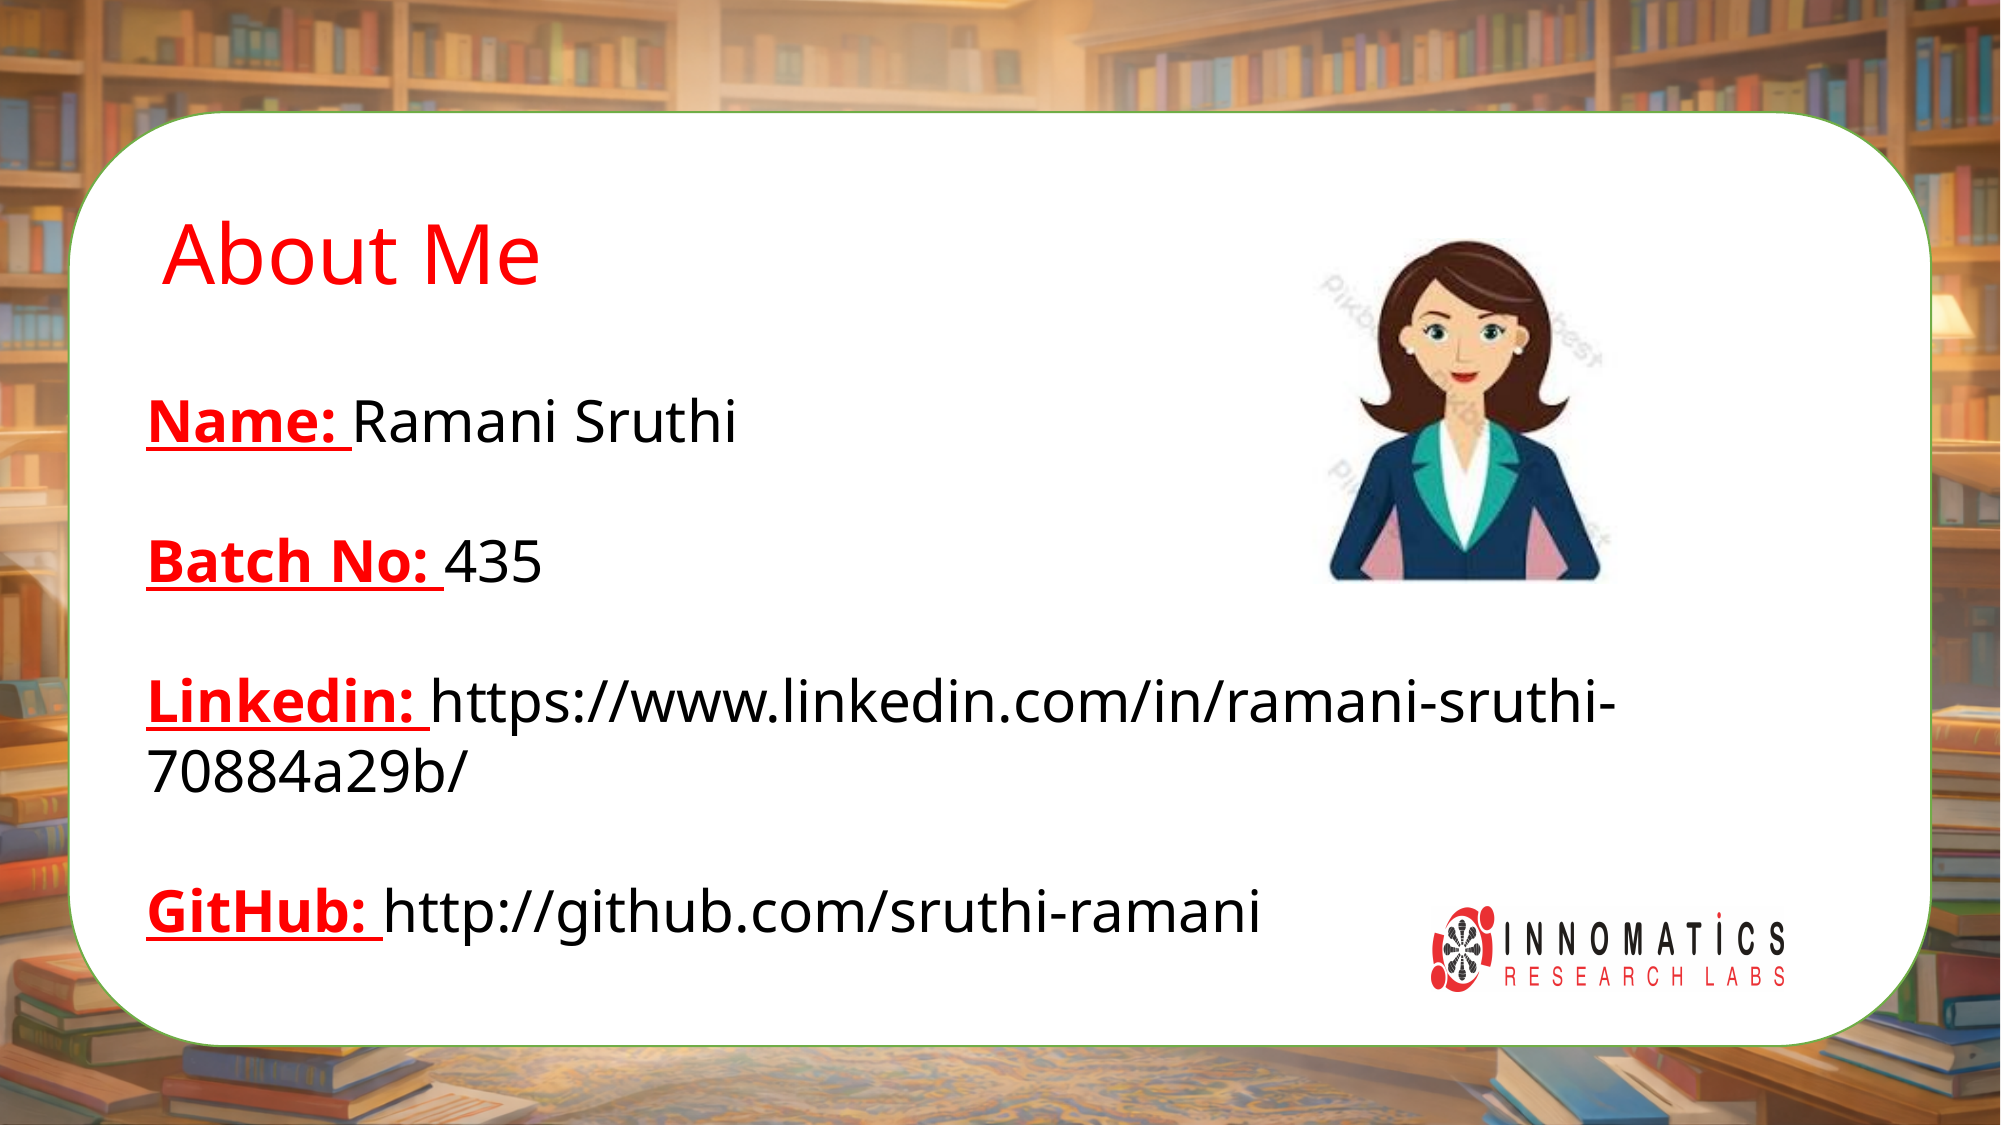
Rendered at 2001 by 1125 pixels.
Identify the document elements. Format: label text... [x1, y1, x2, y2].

text_box [67, 111, 1933, 1048]
picture [0, 0, 2001, 1125]
text_box About Me [147, 193, 623, 309]
text_box Name: Ramani Sruthi Batch No: 435 Linkedin: https://www.linkedin.com/in/ramani-sruthi-70884a29b/ GitHub: http://github.com/sruthi-ramani [131, 376, 1932, 952]
